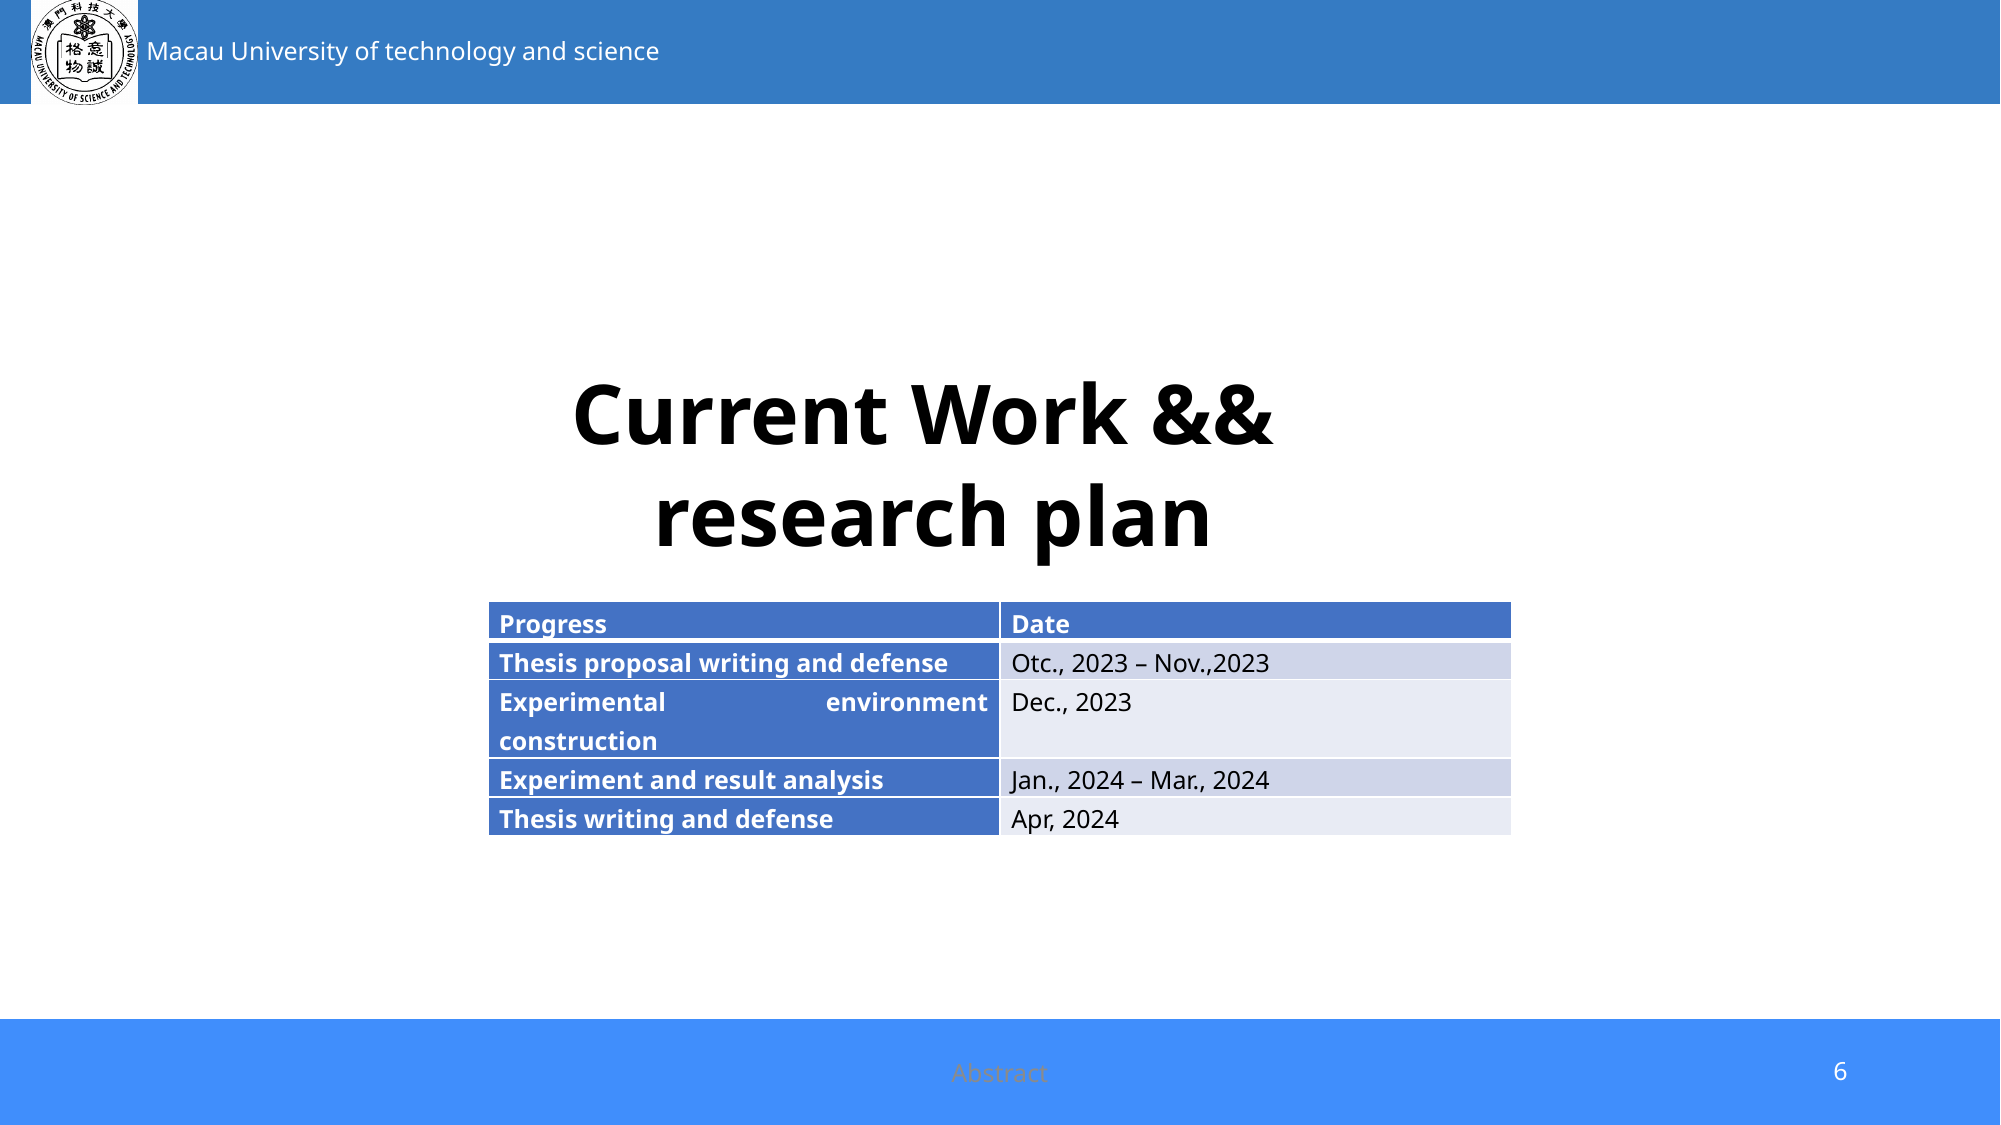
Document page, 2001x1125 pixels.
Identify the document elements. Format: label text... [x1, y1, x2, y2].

table_header Date [1001, 602, 1511, 638]
table_cell Otc., 2023 – Nov.,2023 [1001, 643, 1511, 679]
slide_number 6 [1412, 1042, 1863, 1103]
table_cell Thesis writing and defense [489, 798, 999, 835]
table_cell Jan., 2024 – Mar., 2024 [1001, 759, 1511, 796]
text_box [0, 0, 2000, 105]
table_cell Dec., 2023 [1001, 680, 1511, 757]
table_cell Apr, 2024 [1001, 798, 1511, 835]
table_cell Experimental environment construction [489, 680, 999, 757]
footer Abstract [662, 1042, 1338, 1103]
text_box [0, 1019, 2000, 1125]
text_box Current Work && research plan [258, 356, 1588, 574]
table_cell Experiment and result analysis [489, 759, 999, 796]
table_cell Thesis proposal writing and defense [489, 643, 999, 679]
table_header Progress [489, 602, 999, 638]
